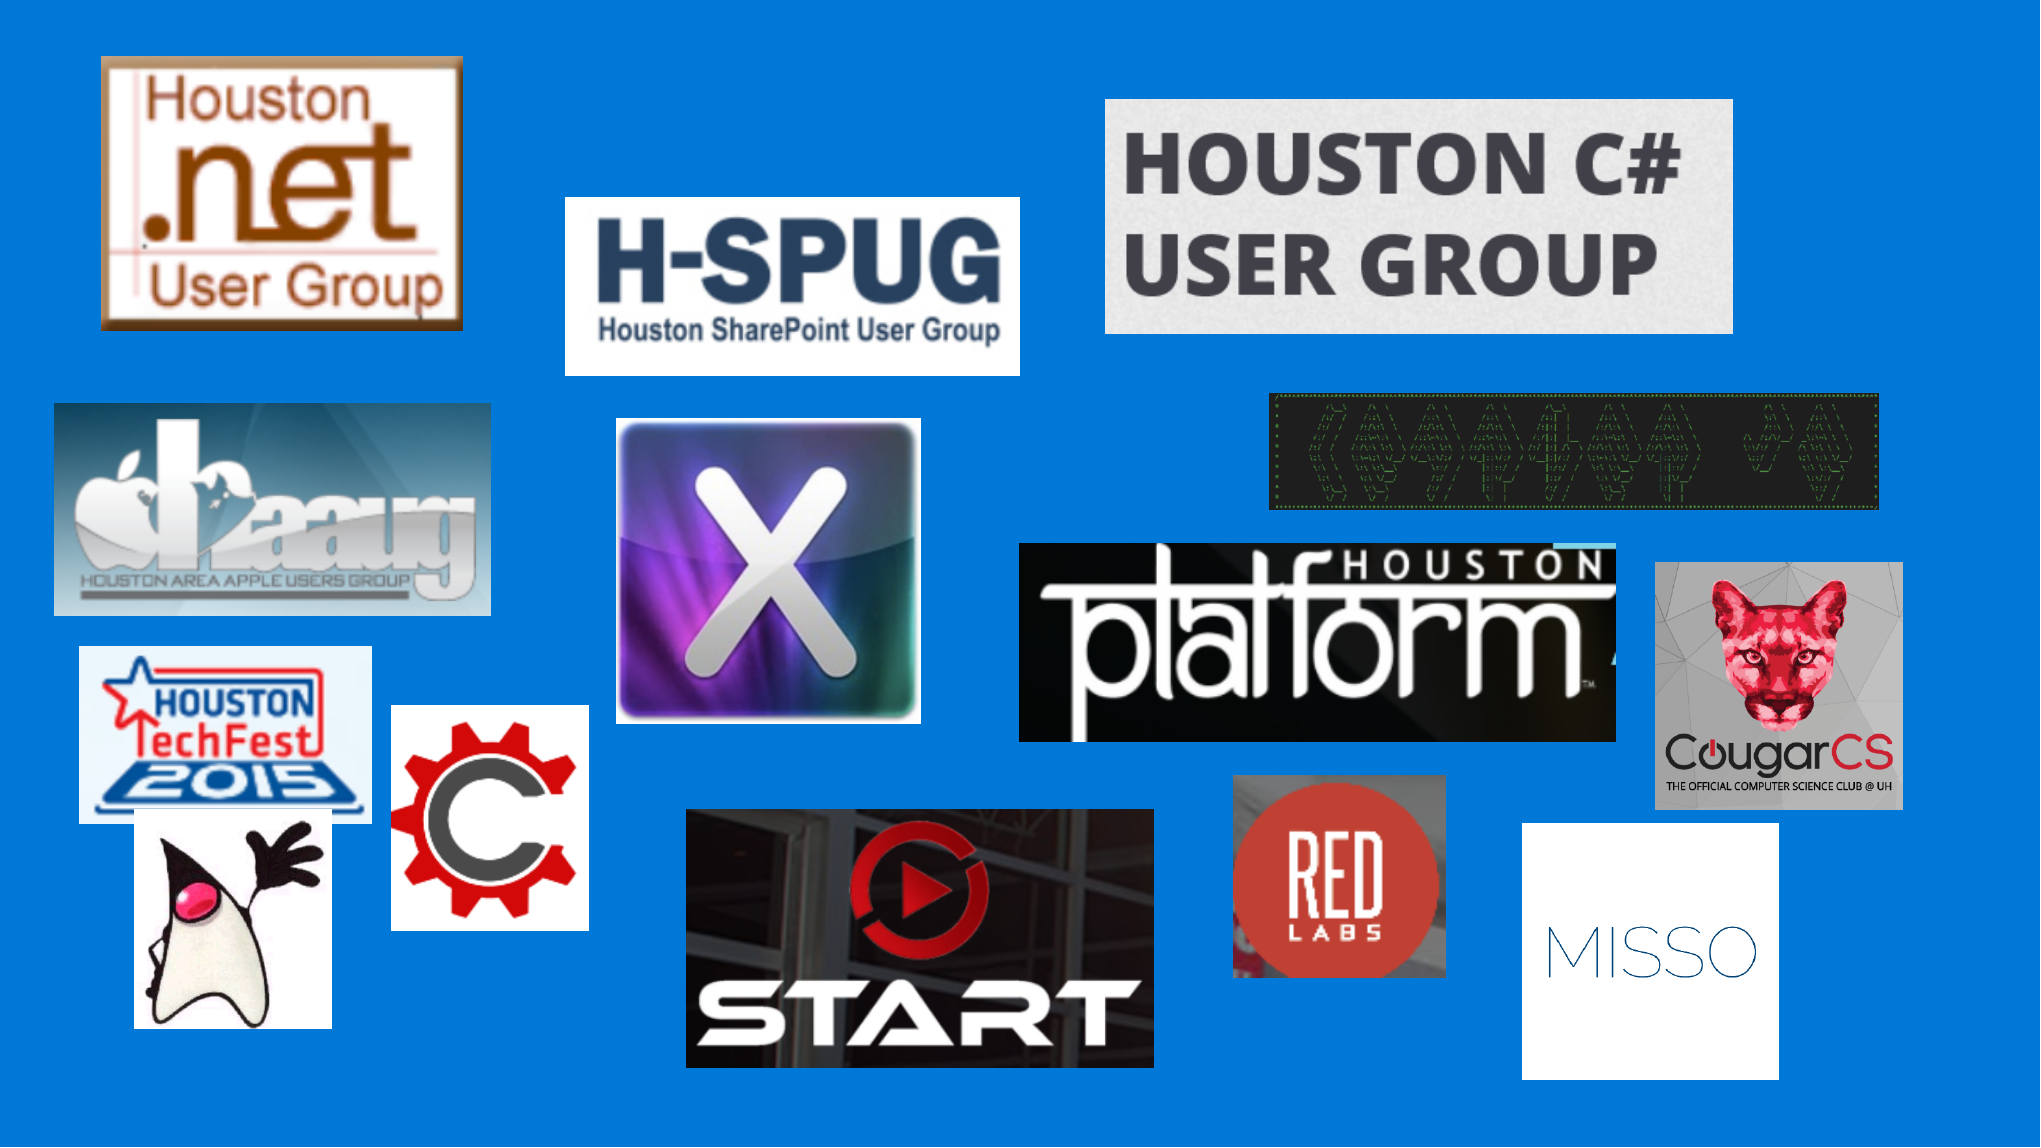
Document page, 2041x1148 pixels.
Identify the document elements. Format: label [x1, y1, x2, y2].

picture [1269, 393, 1879, 510]
picture [1233, 775, 1446, 978]
picture [100, 56, 463, 331]
picture [1105, 98, 1733, 334]
picture [564, 197, 1020, 376]
picture [1654, 562, 1903, 810]
picture [79, 645, 372, 1029]
picture [616, 418, 921, 724]
picture [1019, 542, 1616, 742]
picture [1522, 823, 1779, 1080]
picture [53, 402, 491, 616]
picture [391, 705, 589, 931]
picture [686, 809, 1155, 1068]
